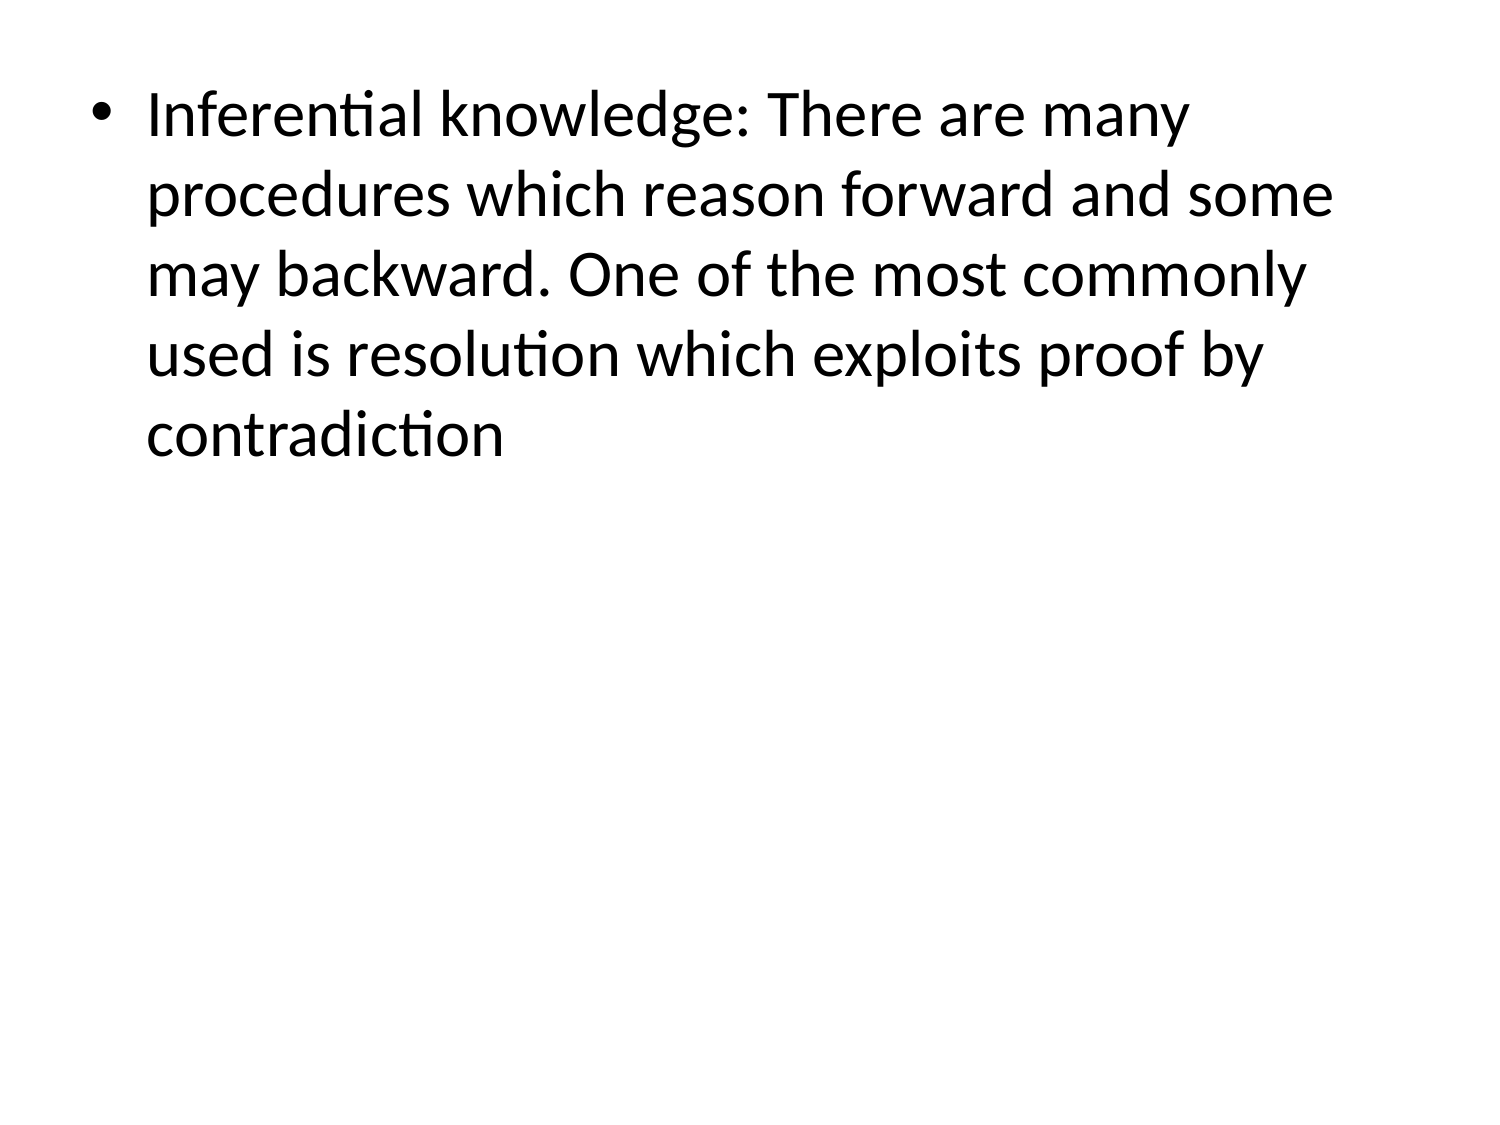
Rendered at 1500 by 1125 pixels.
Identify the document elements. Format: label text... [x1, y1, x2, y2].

list Inferential knowledge: There are many procedures which reason forward and some may backward. One of the most commonly used is resolution which exploits proof by contradiction [75, 62, 1425, 1005]
